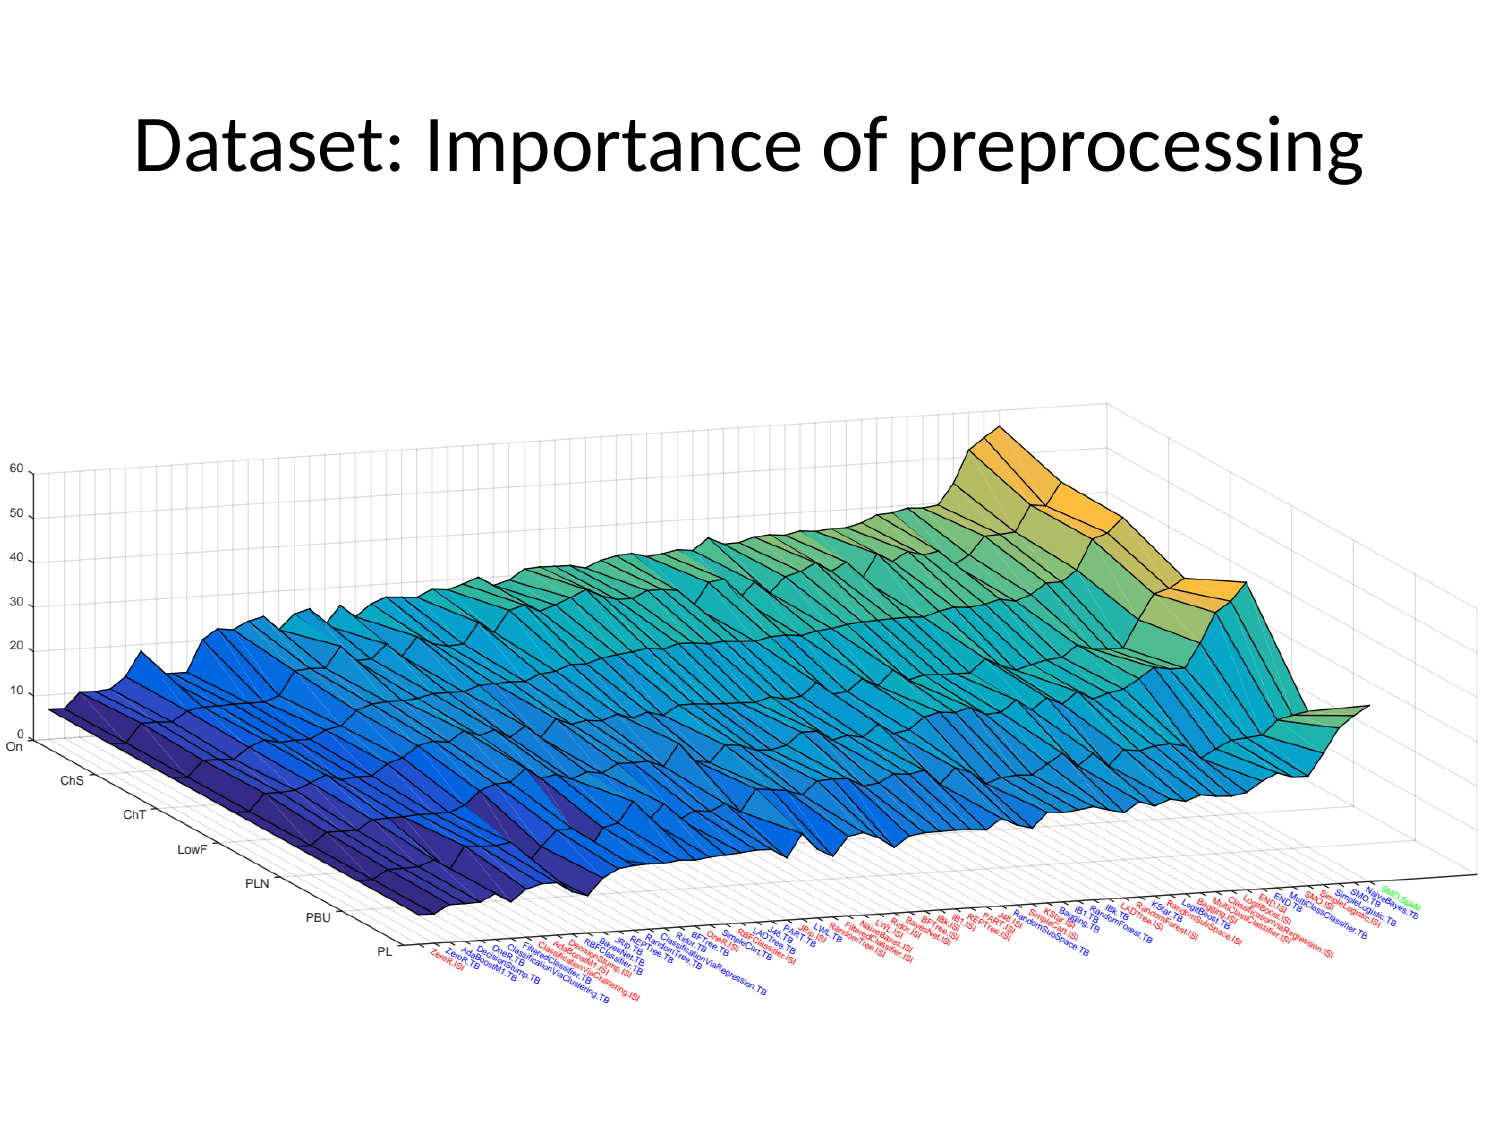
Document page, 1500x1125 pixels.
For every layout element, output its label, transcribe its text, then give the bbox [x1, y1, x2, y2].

title Dataset: Importance of preprocessing [75, 45, 1425, 233]
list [0, 385, 1499, 1026]
